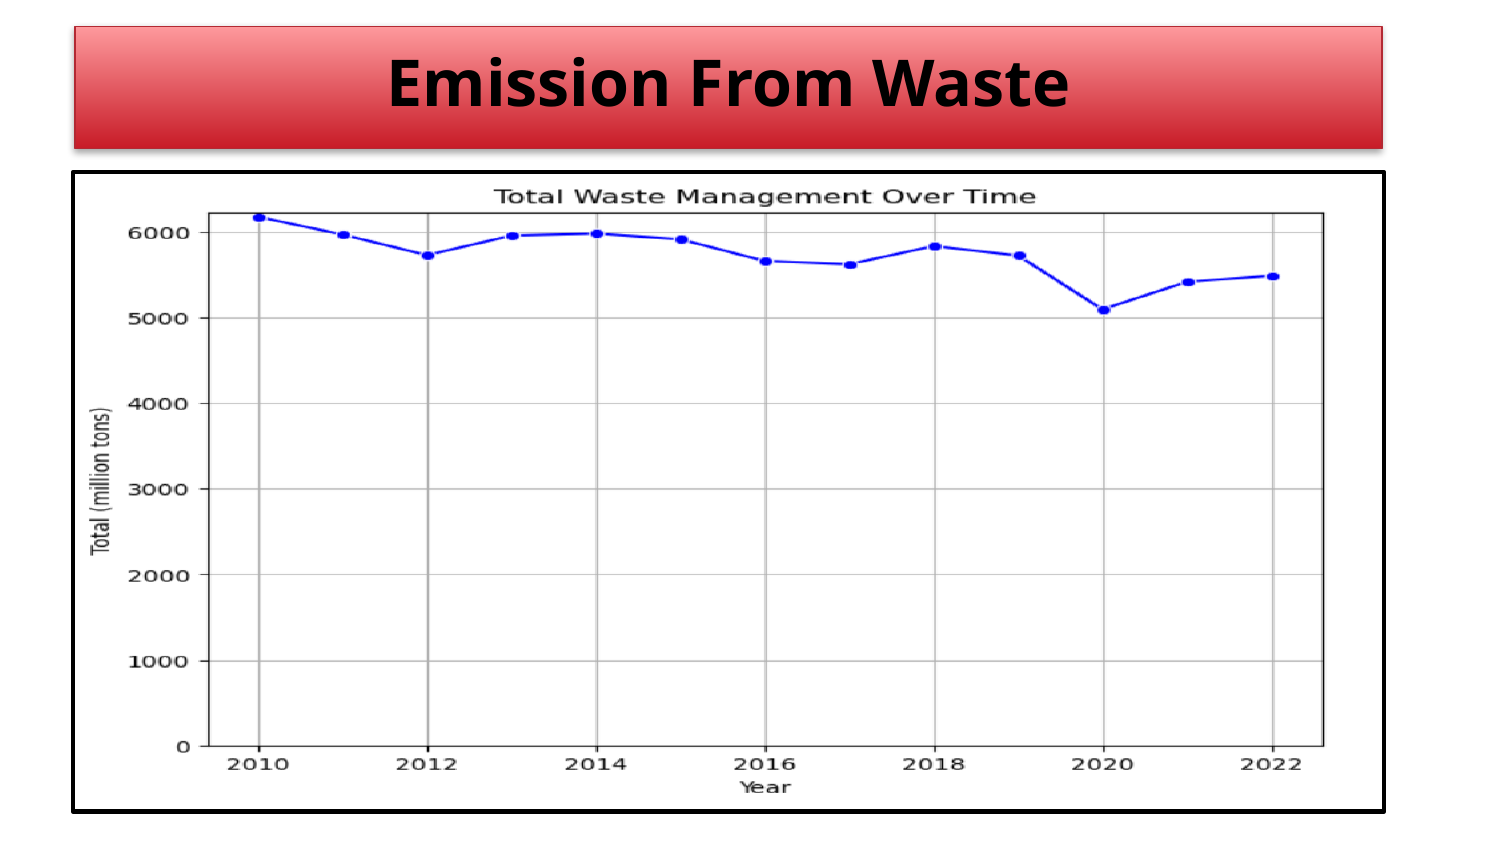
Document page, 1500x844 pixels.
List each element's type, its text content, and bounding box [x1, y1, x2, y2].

picture [74, 174, 1383, 810]
title Emission From Waste [74, 26, 1383, 149]
